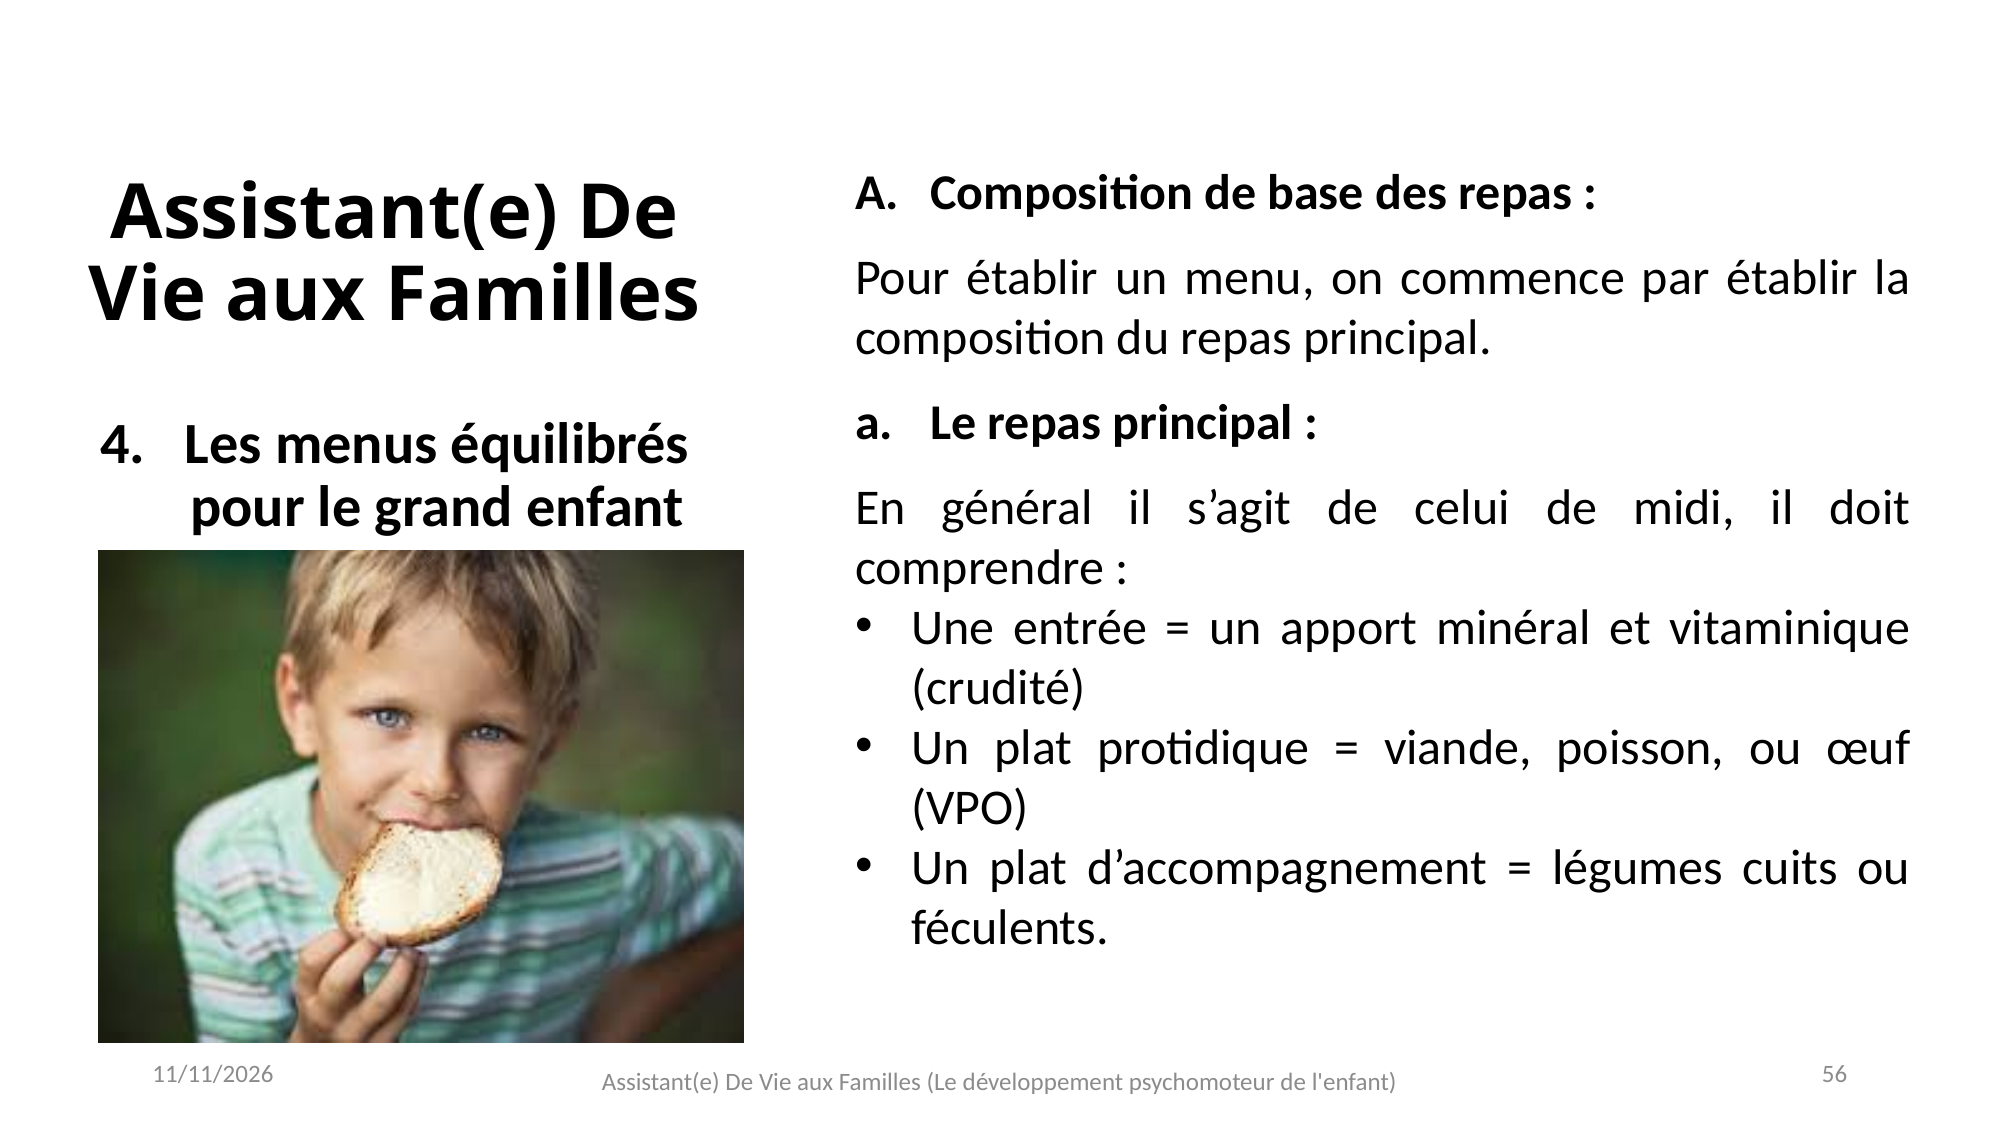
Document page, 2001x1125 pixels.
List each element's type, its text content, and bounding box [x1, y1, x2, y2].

text_box Composition de base des repas : Pour établir un menu, on commence par établir la composition du repas principal. Le repas principal : En général il s’agit de celui de midi, il doit comprendre : Une entrée = un apport minéral et vitaminique (crudité) Un plat protidique = viande, poisson, ou œuf (VPO) Un plat d’accompagnement = légumes cuits ou féculents. [840, 151, 1926, 962]
slide_number 56 [1412, 1042, 1863, 1103]
list Les menus équilibrés pour le grand enfant [72, 344, 718, 970]
title Assistant(e) De Vie aux Familles [72, 82, 718, 344]
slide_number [137, 1043, 588, 1103]
picture [98, 550, 744, 1043]
footer Assistant(e) De Vie aux Familles (Le développement psychomoteur de l'enfant) [579, 1050, 1421, 1111]
